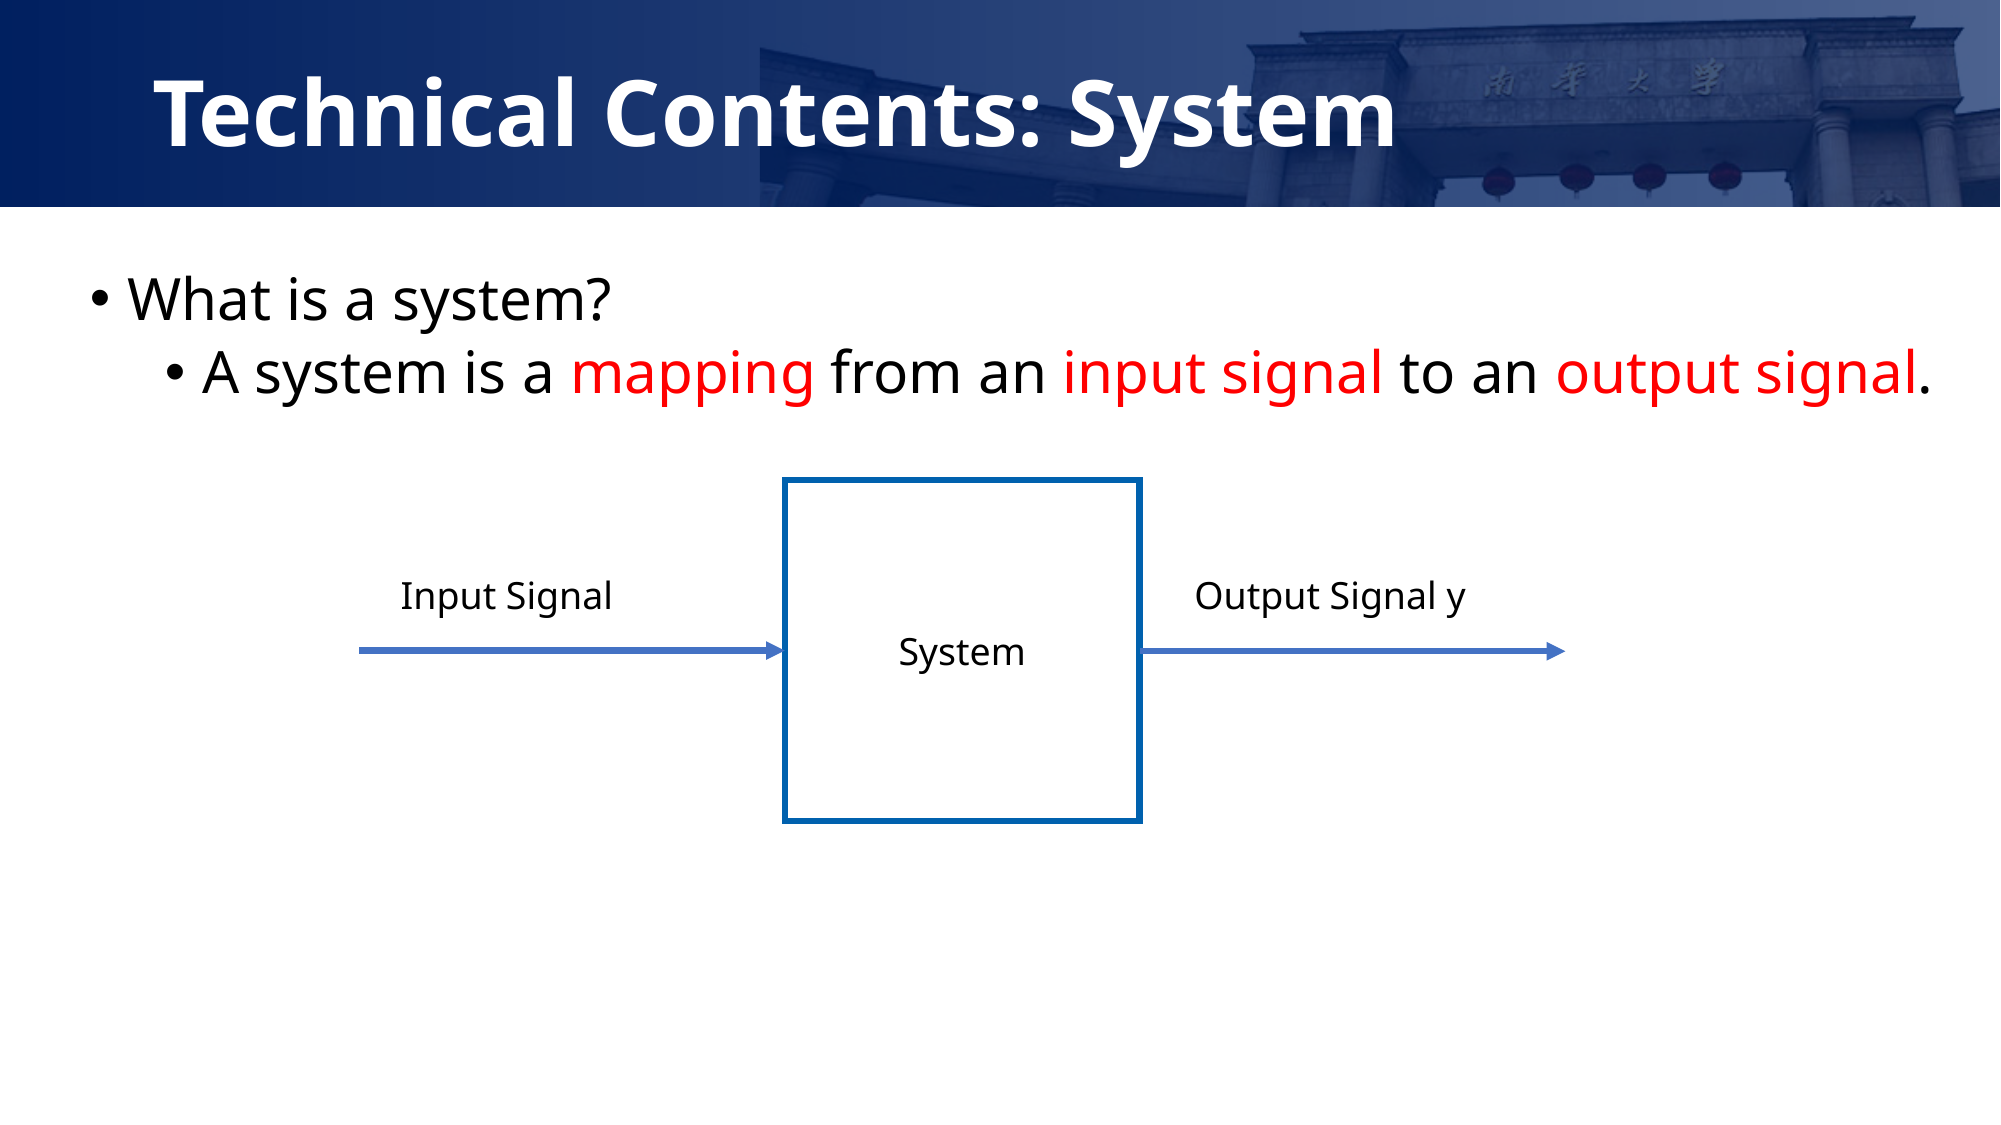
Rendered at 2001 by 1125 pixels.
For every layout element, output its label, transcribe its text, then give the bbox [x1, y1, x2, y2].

text_box What is a system? A system is a mapping from an input signal to an output signal. [75, 262, 2000, 459]
text_box Technical Contents: System [137, 59, 2000, 262]
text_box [359, 479, 1641, 822]
